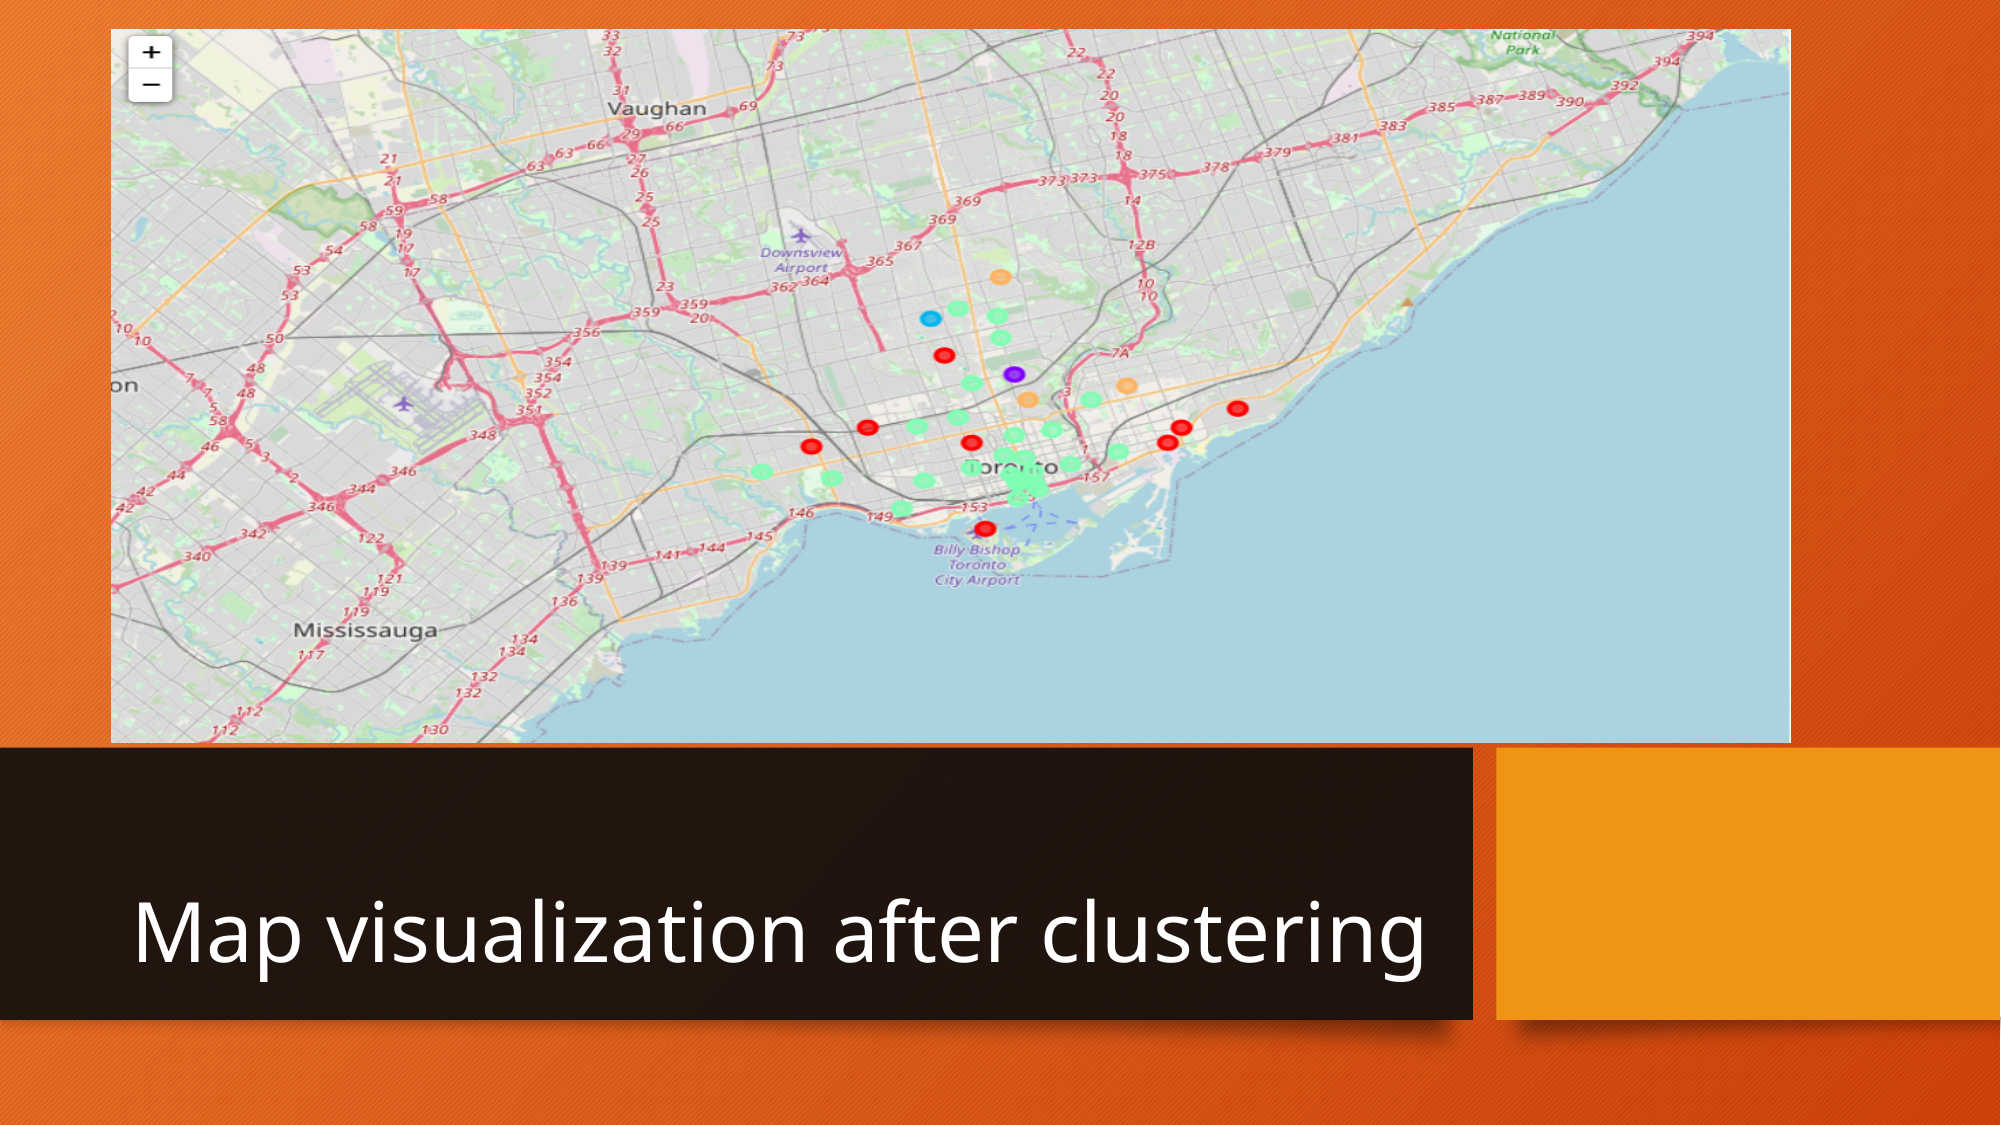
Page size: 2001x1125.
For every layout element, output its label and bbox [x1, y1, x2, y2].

picture [0, 0, 2000, 1125]
list [111, 29, 1791, 744]
